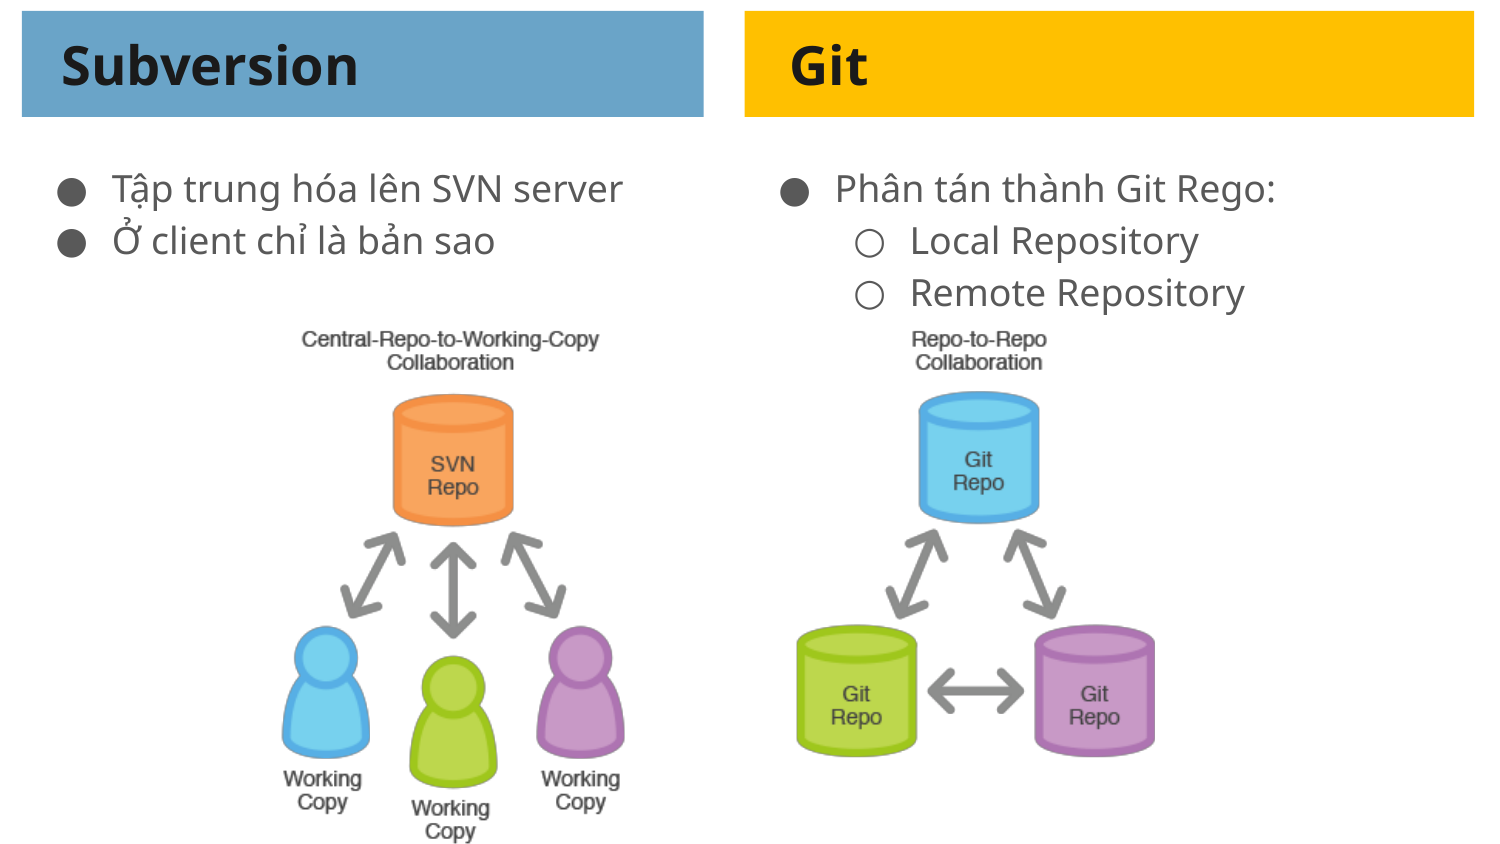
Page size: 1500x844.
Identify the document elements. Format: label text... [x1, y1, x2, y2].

list Phân tán thành Git Rego: Local Repository Remote Repository [744, 143, 1475, 823]
list Subversion [34, 18, 688, 110]
picture [242, 279, 1192, 844]
list Git [763, 18, 1461, 110]
list Tập trung hóa lên SVN server Ở client chỉ là bản sao [21, 143, 704, 823]
